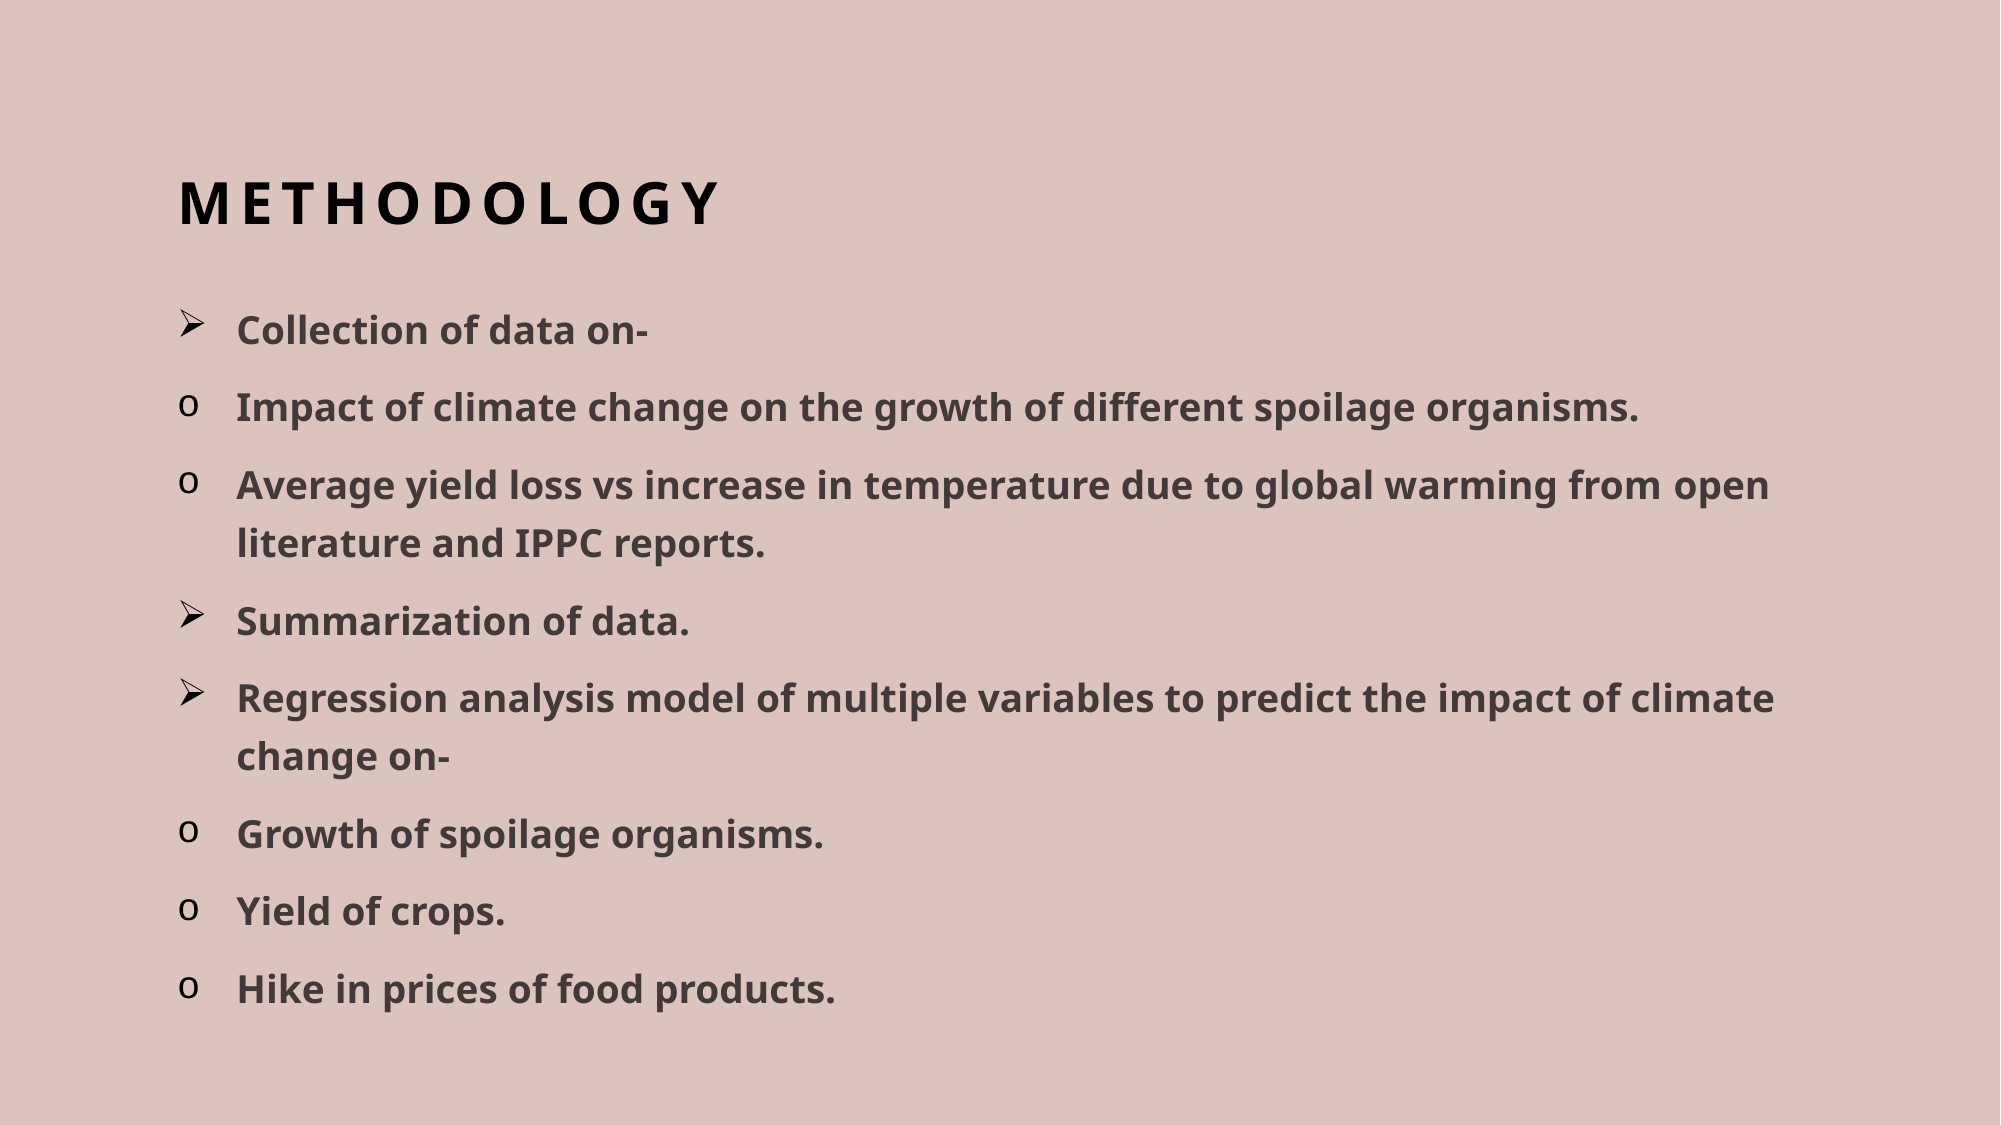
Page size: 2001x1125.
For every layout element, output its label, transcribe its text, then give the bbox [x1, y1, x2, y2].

title Methodology [177, 165, 1822, 274]
list Collection of data on- Impact of climate change on the growth of different spoilage organisms. Average yield loss vs increase in temperature due to global warming from open literature and IPPC reports. Summarization of data. Regression analysis model of multiple variables to predict the impact of climate change on- Growth of spoilage organisms. Yield of crops. Hike in prices of food products. [177, 293, 1822, 1017]
